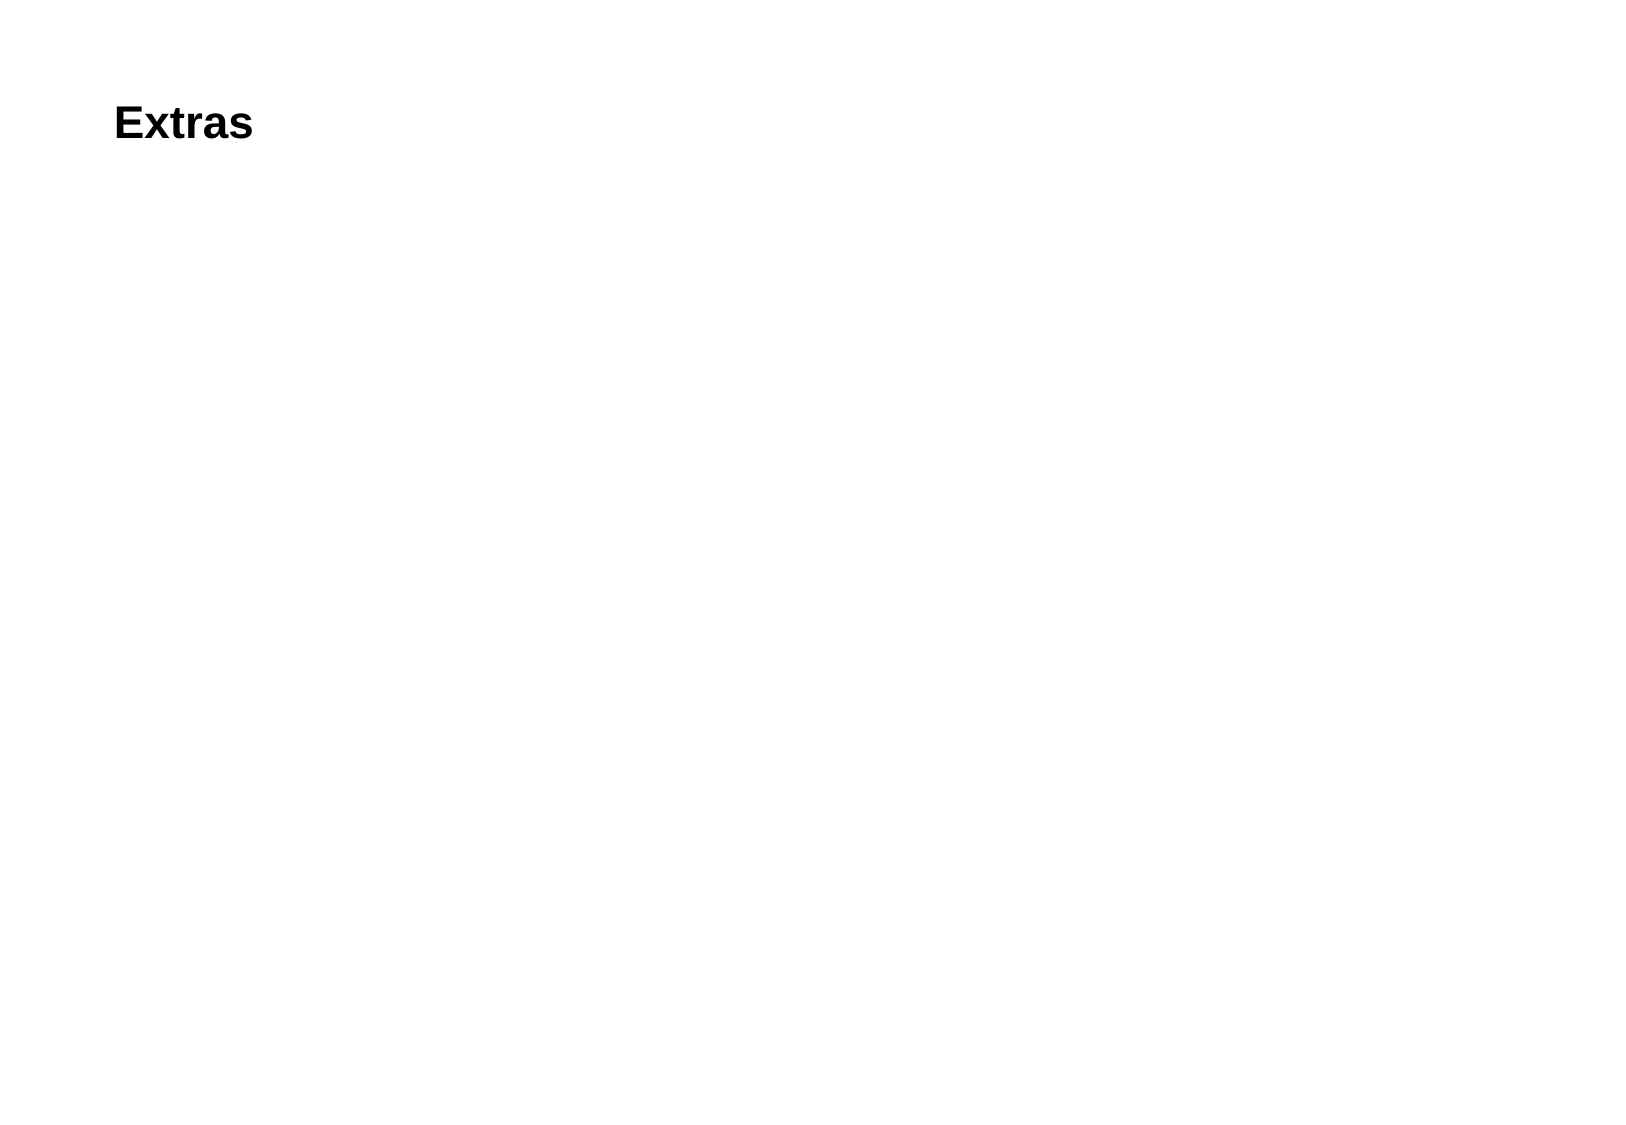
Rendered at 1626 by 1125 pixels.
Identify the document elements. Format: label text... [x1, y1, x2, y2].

text_box Extras [113, 93, 1233, 149]
